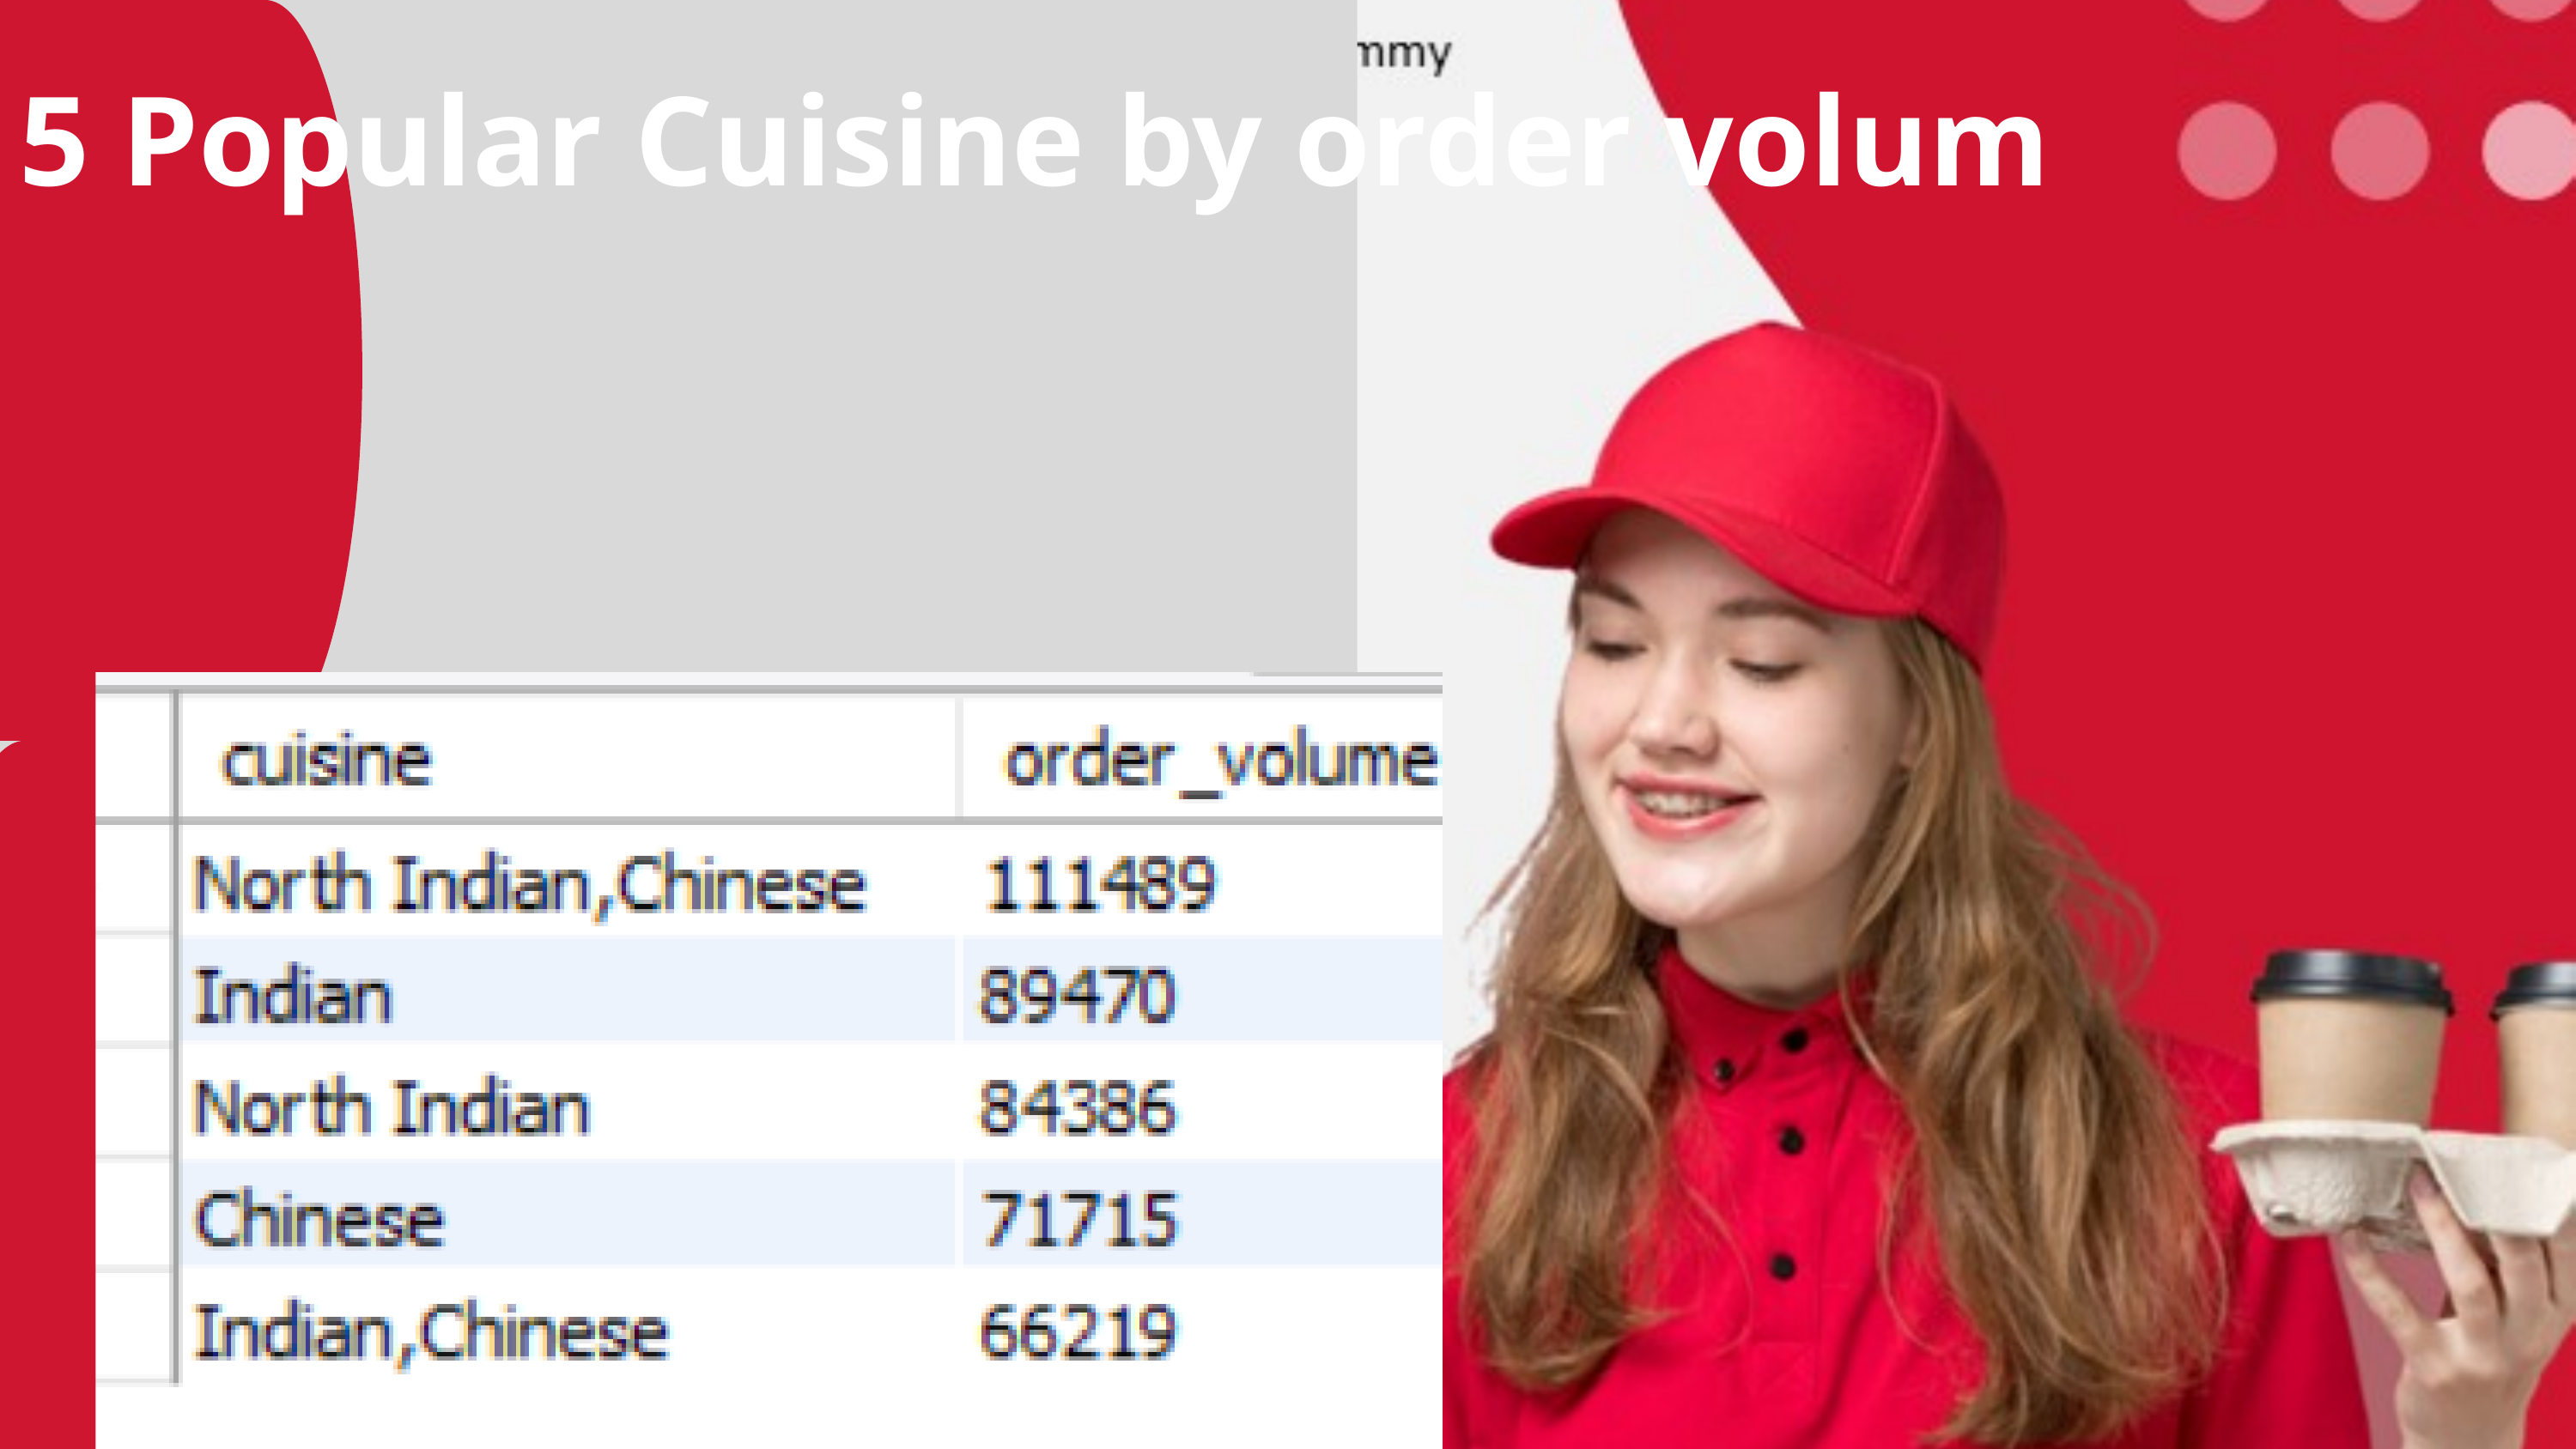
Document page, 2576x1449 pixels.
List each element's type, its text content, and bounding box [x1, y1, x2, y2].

text_box [369, 672, 1443, 1449]
text_box 5 Popular Cuisine by order volum [369, 37, 2124, 210]
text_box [0, 0, 363, 1449]
text_box [1357, 0, 2576, 1449]
